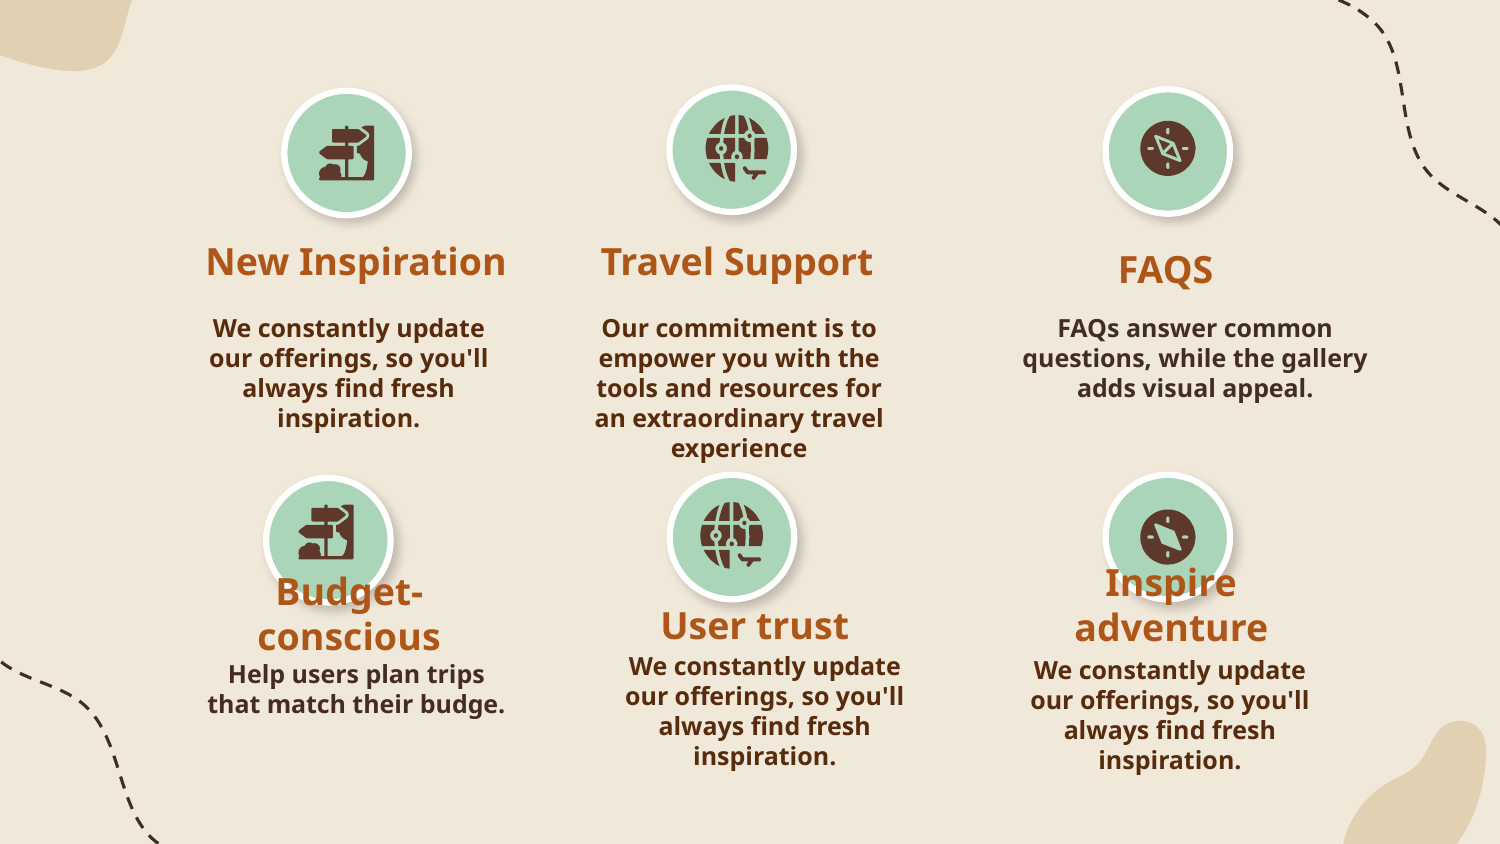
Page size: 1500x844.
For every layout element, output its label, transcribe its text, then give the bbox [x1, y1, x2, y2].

text_box [1140, 509, 1196, 565]
subtitle FAQS [999, 228, 1333, 297]
subtitle We constantly update our offerings, so you'll always find fresh inspiration. [182, 297, 516, 422]
text_box [669, 474, 795, 600]
text_box [298, 504, 354, 560]
text_box We constantly update our offerings, so you'll always find fresh inspiration. [1003, 639, 1337, 764]
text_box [1140, 120, 1196, 177]
text_box Budget-conscious [182, 613, 516, 674]
text_box Help users plan trips that match their budge. [189, 643, 524, 768]
subtitle Travel Support [570, 237, 904, 298]
subtitle New Inspiration [189, 237, 523, 298]
subtitle Our commitment is to empower you with the tools and resources for an extraordinary travel experience [572, 297, 906, 546]
text_box FAQs answer common questions, while the gallery adds visual appeal. [987, 297, 1404, 571]
text_box We constantly update our offerings, so you'll always find fresh inspiration. [598, 635, 932, 760]
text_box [700, 501, 764, 569]
text_box [284, 90, 409, 216]
text_box [319, 125, 375, 181]
text_box [266, 477, 391, 603]
text_box [1105, 474, 1231, 600]
text_box Inspire adventure [1004, 604, 1338, 665]
text_box User trust [593, 602, 927, 663]
text_box [669, 87, 794, 212]
text_box [1105, 89, 1231, 214]
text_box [705, 114, 769, 182]
